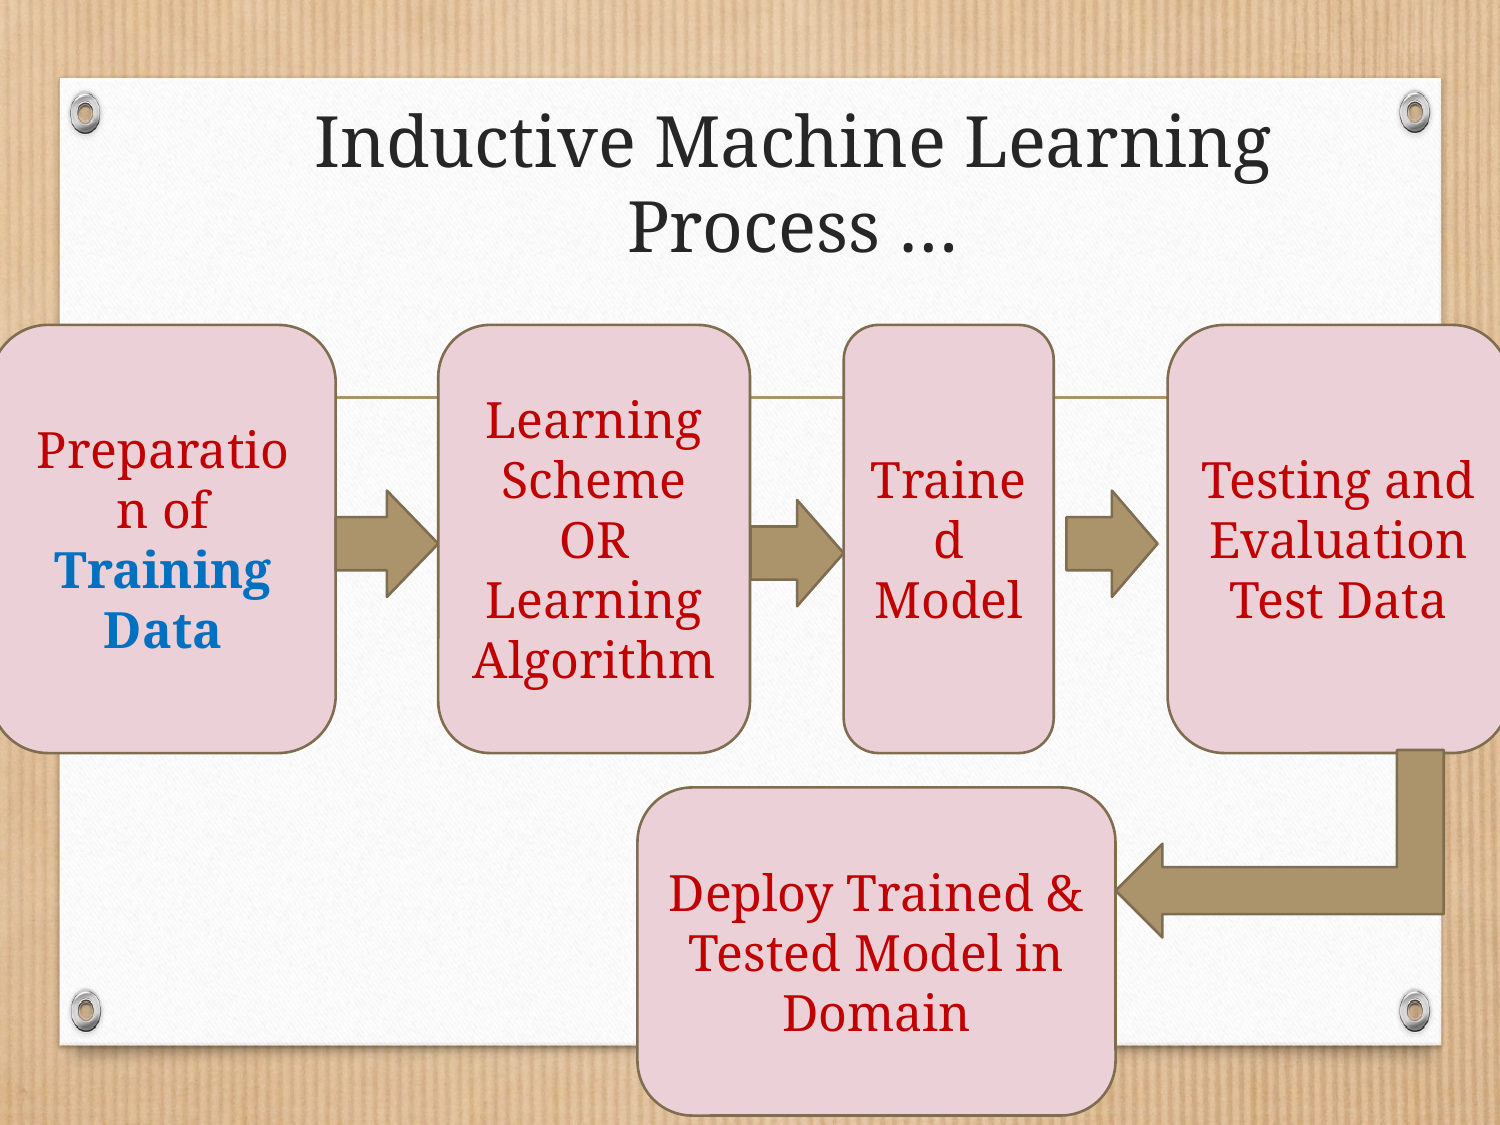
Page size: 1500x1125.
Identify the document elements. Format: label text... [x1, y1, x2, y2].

text_box [1114, 748, 1446, 939]
text_box Learning Scheme OR Learning Algorithm [436, 323, 752, 755]
text_box Trained Model [842, 323, 1056, 755]
picture [752, 399, 842, 548]
title Inductive Machine Learning Process … [171, 87, 1416, 275]
picture [0, 0, 1500, 396]
picture [0, 399, 1500, 1125]
text_box [749, 498, 845, 608]
picture [337, 399, 436, 538]
text_box [334, 489, 436, 599]
text_box [1065, 489, 1159, 599]
text_box Deploy Trained & Tested Model in Domain [636, 786, 1117, 1117]
text_box Testing and Evaluation Test Data [1166, 323, 1500, 755]
text_box Preparation of Training Data [0, 323, 337, 755]
